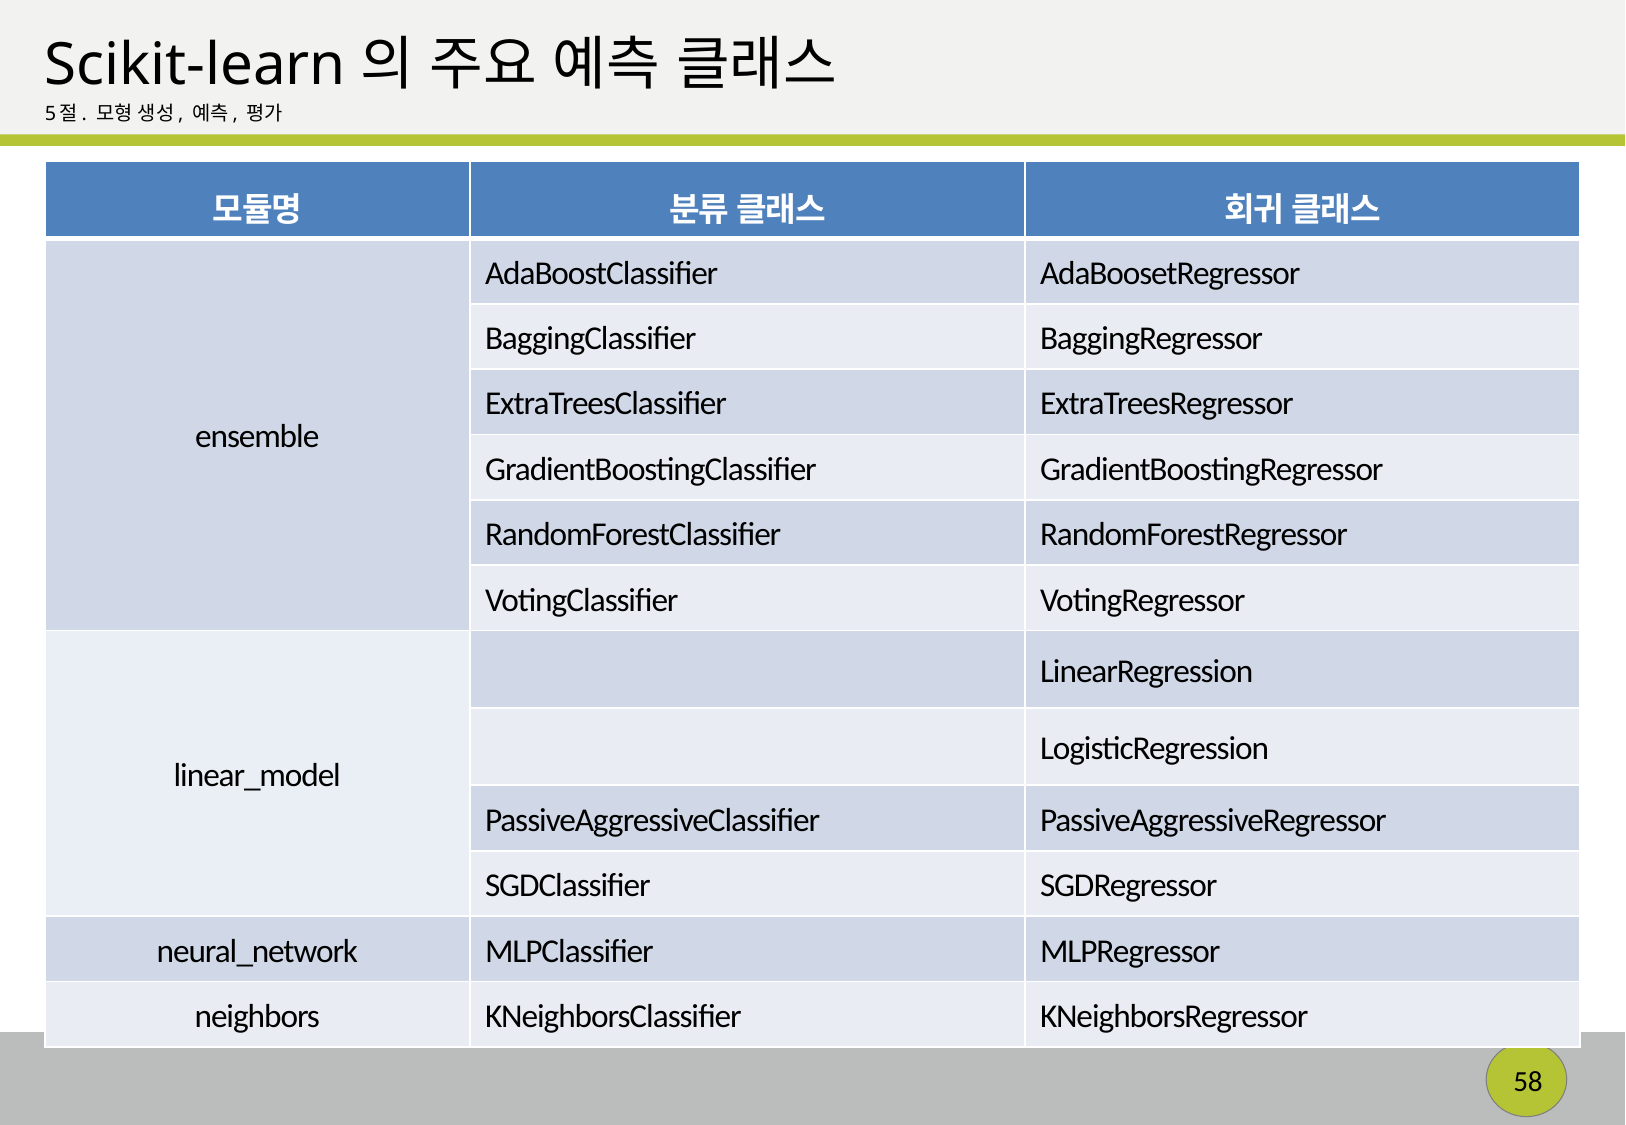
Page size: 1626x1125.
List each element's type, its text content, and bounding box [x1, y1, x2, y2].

table_cell VotingClassifier [471, 566, 1024, 630]
table_cell PassiveAggressiveRegressor [1026, 786, 1579, 850]
table_cell MLPRegressor [1026, 917, 1579, 981]
table_cell [471, 709, 1024, 784]
table_cell LogisticRegression [1026, 709, 1579, 784]
table_cell neighbors [46, 982, 469, 1046]
list 5절. 모형 생성, 예측, 평가 [32, 94, 1592, 130]
table_cell BaggingRegressor [1026, 305, 1579, 368]
table_cell AdaBoosetRegressor [1026, 241, 1579, 303]
table_cell RandomForestClassifier [471, 501, 1024, 564]
table_cell MLPClassifier [471, 917, 1024, 981]
table_header 회귀 클래스 [1026, 162, 1579, 236]
table_cell linear_model [46, 631, 469, 915]
table_cell GradientBoostingClassifier [471, 435, 1024, 499]
table_cell ExtraTreesClassifier [471, 370, 1024, 434]
table_cell SGDClassifier [471, 852, 1024, 915]
table_cell LinearRegression [1026, 631, 1579, 707]
table_cell RandomForestRegressor [1026, 501, 1579, 564]
table_cell KNeighborsClassifier [471, 982, 1024, 1046]
table_cell PassiveAggressiveClassifier [471, 786, 1024, 850]
title Scikit-learn의 주요 예측 클래스 [32, 19, 1592, 91]
table_cell GradientBoostingRegressor [1026, 435, 1579, 499]
table_cell ensemble [46, 241, 469, 630]
table_cell AdaBoostClassifier [471, 241, 1024, 303]
table_header 분류 클래스 [471, 162, 1024, 236]
table_cell KNeighborsRegressor [1026, 982, 1579, 1046]
table_cell BaggingClassifier [471, 305, 1024, 368]
table_cell neural_network [46, 917, 469, 981]
table_header 모듈명 [46, 162, 469, 236]
table_cell VotingRegressor [1026, 566, 1579, 630]
table_cell SGDRegressor [1026, 852, 1579, 915]
table_cell ExtraTreesRegressor [1026, 370, 1579, 434]
table_cell [471, 631, 1024, 707]
